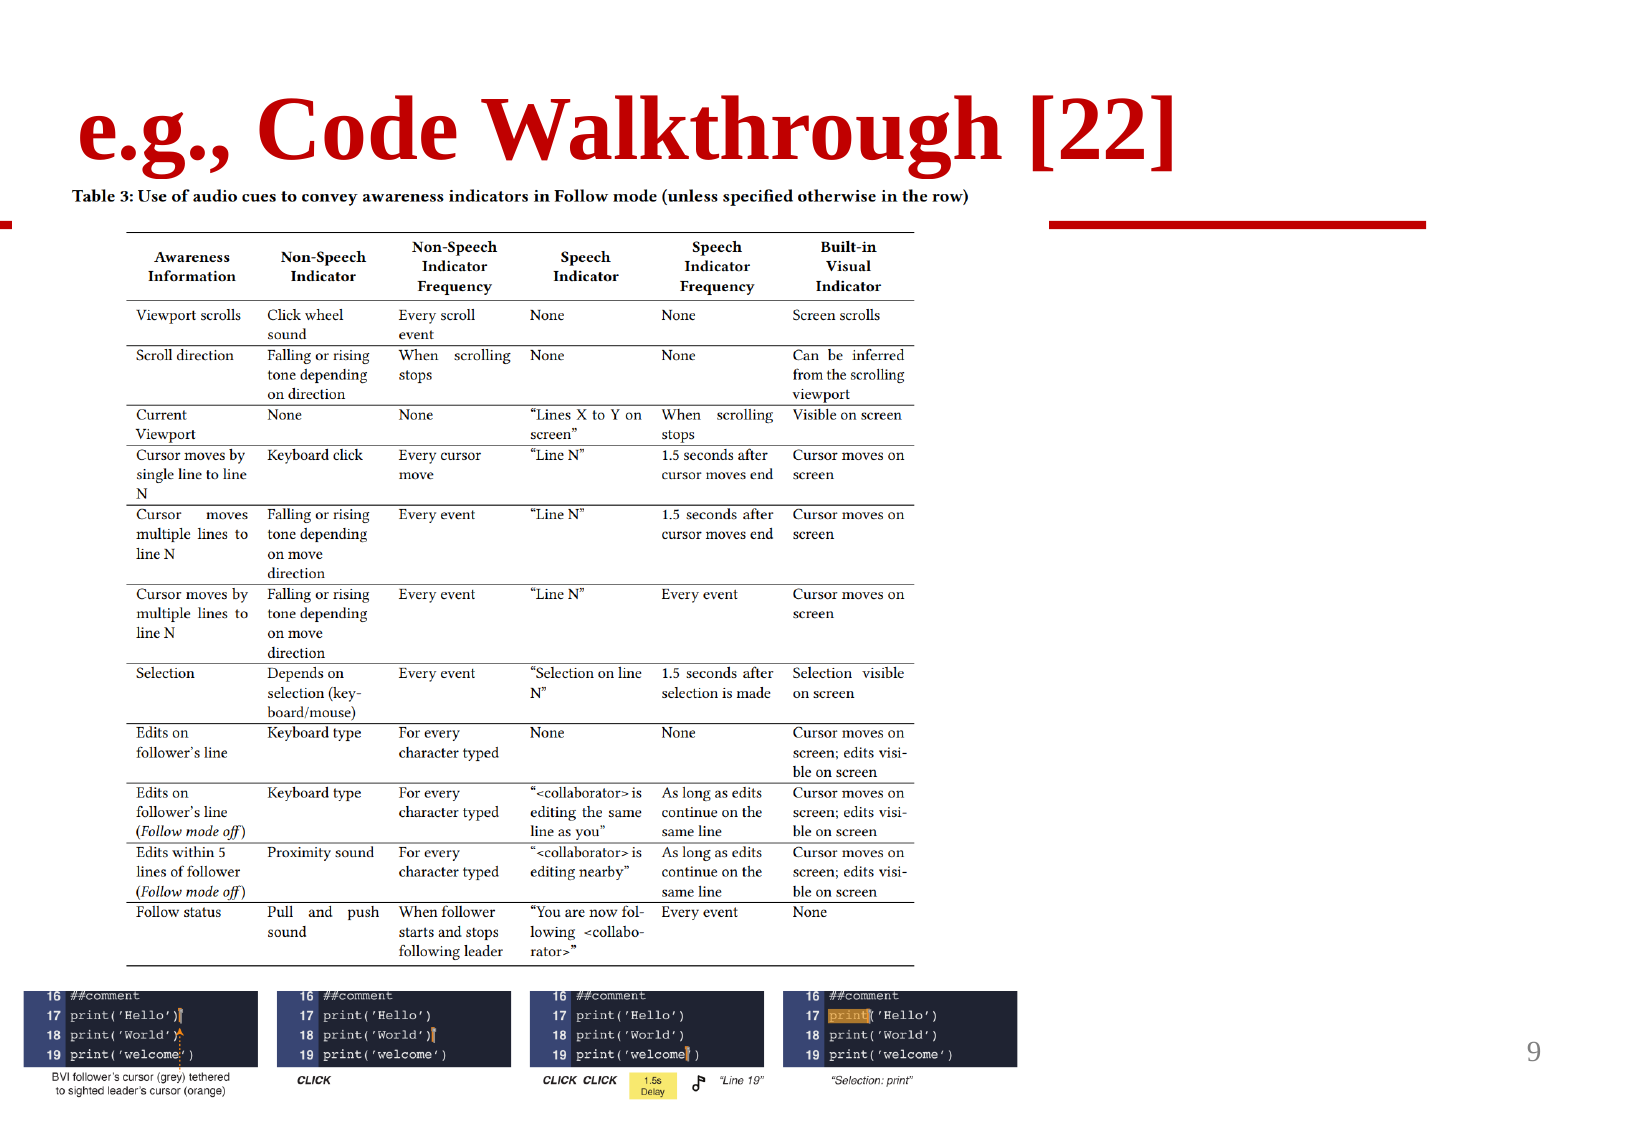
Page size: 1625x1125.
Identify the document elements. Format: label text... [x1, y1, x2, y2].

picture [11, 178, 1050, 1120]
slide_number 9 [1218, 1012, 1557, 1088]
title e.g., Code Walkthrough [22] [62, 5, 1545, 187]
